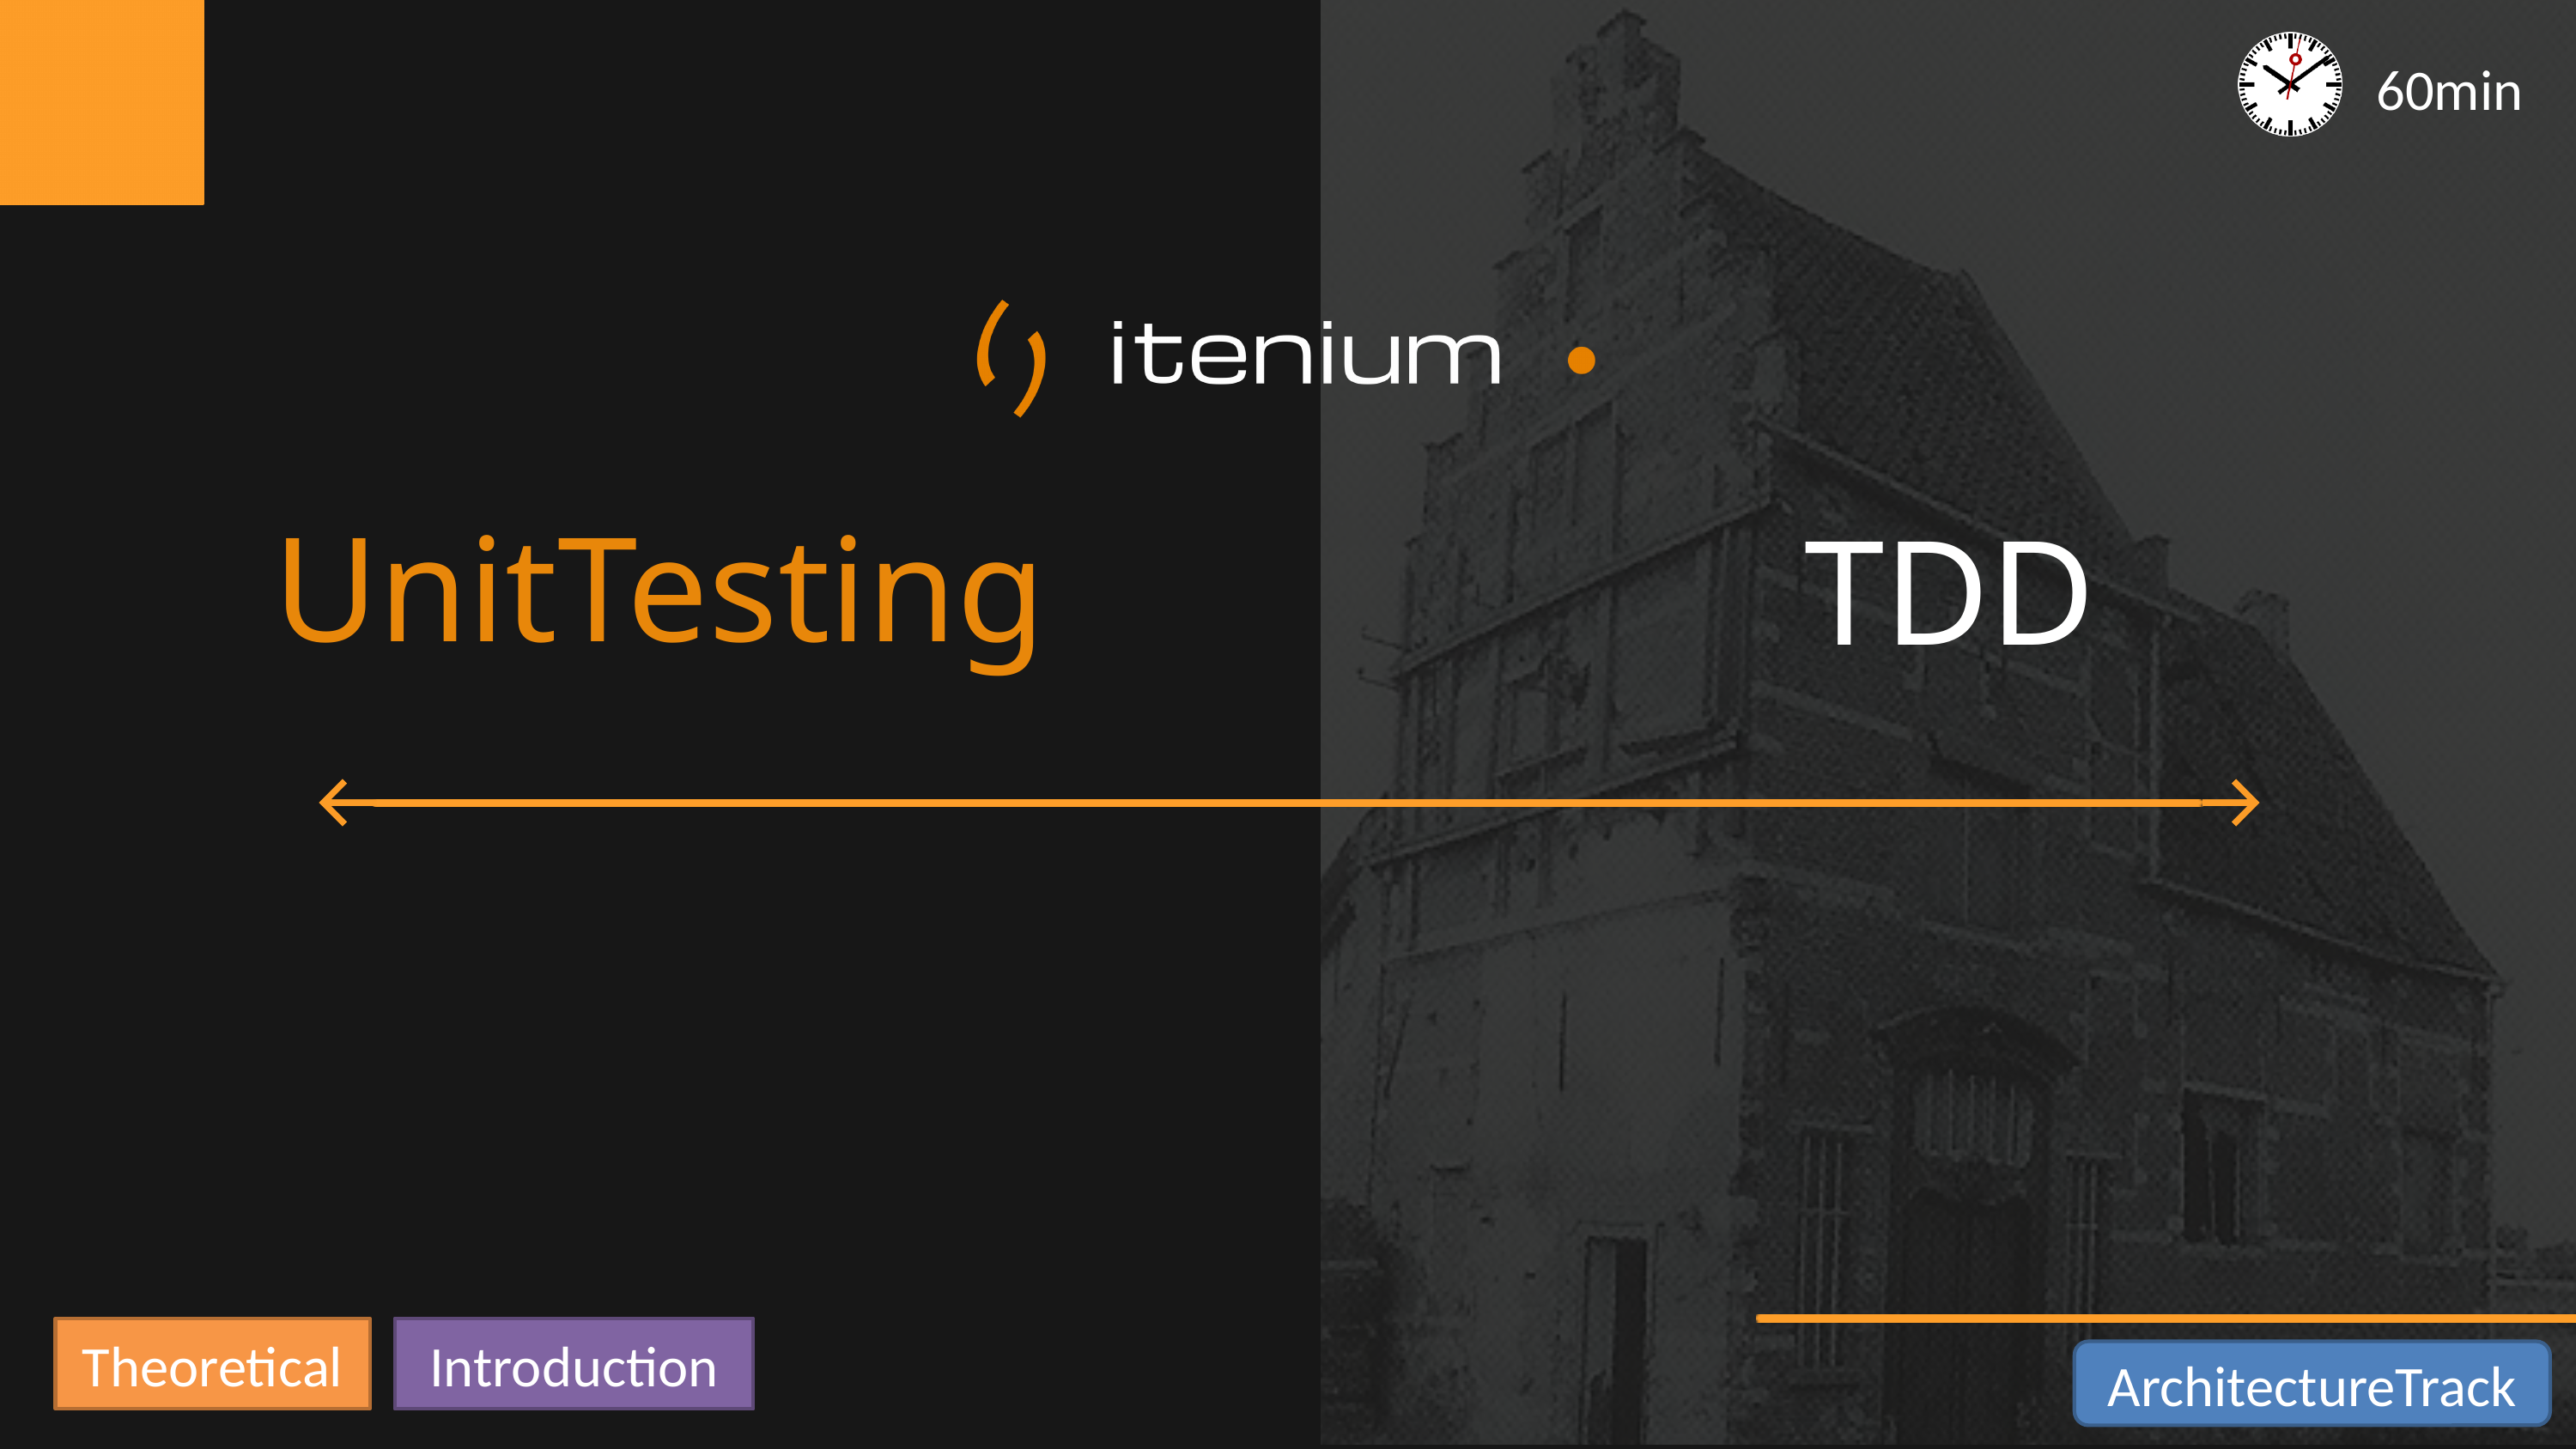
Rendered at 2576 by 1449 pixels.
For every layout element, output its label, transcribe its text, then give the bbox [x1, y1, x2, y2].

text_box Theoretical [53, 1317, 372, 1410]
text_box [319, 779, 2260, 828]
text_box UnitTesting [0, 496, 1316, 670]
text_box Introduction [393, 1317, 755, 1410]
picture [0, 0, 204, 206]
picture [936, 0, 2576, 1445]
